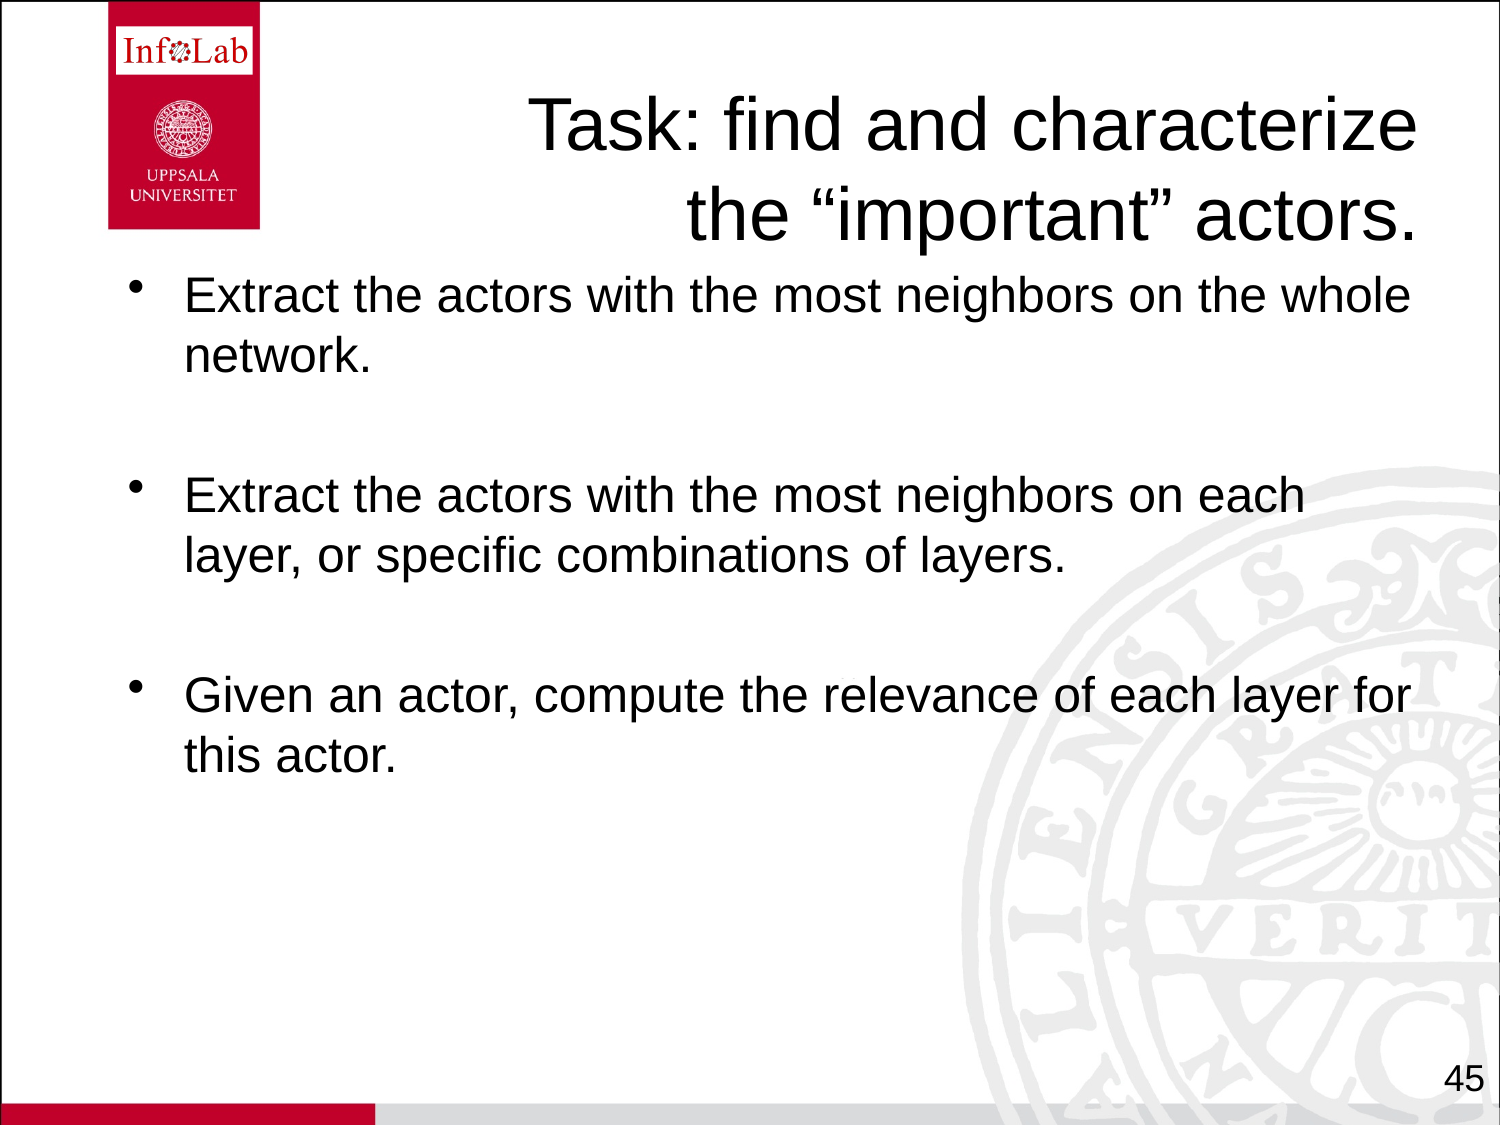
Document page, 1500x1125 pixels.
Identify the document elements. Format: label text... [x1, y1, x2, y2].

title Task: find and characterize the “important” actors. [289, 99, 1436, 232]
picture [0, 0, 1500, 1125]
list Extract the actors with the most neighbors on the whole network. Extract the actors with the most neighbors on each layer, or specific combinations of layers. Given an actor, compute the relevance of each layer for this actor. [112, 255, 1436, 1047]
